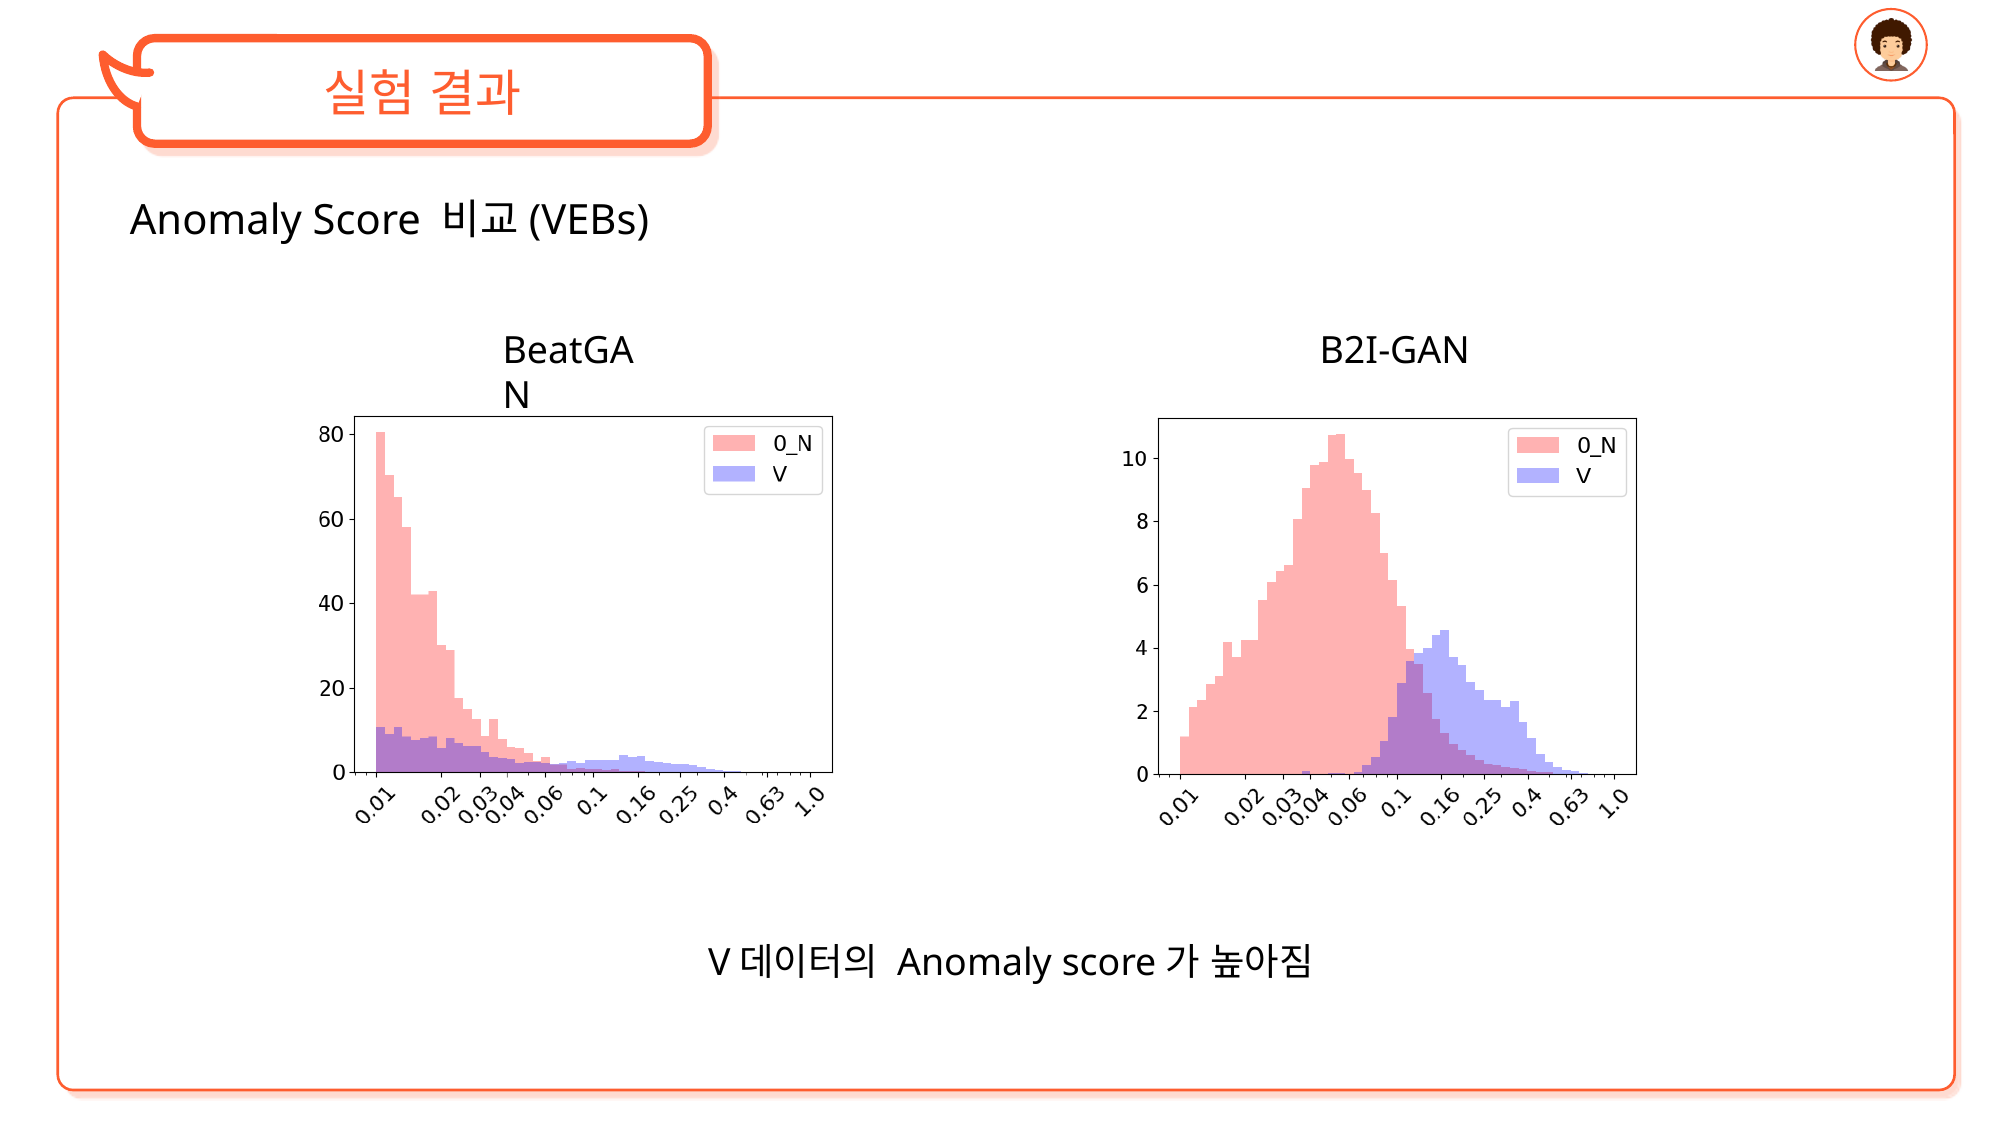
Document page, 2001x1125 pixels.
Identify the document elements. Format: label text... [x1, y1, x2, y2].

text_box Anomaly Score 비교(VEBs) [114, 160, 1115, 251]
picture [288, 369, 906, 849]
text_box BeatGAN [487, 318, 676, 369]
text_box 실험 결과 [135, 37, 709, 145]
text_box [56, 96, 1956, 1092]
text_box V데이터의 Anomaly score가 높아짐 [693, 908, 2000, 991]
text_box [101, 53, 152, 108]
text_box B2I-GAN [1304, 318, 1493, 369]
text_box [126, 203, 1127, 278]
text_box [1855, 8, 1927, 81]
picture [1060, 369, 1678, 849]
